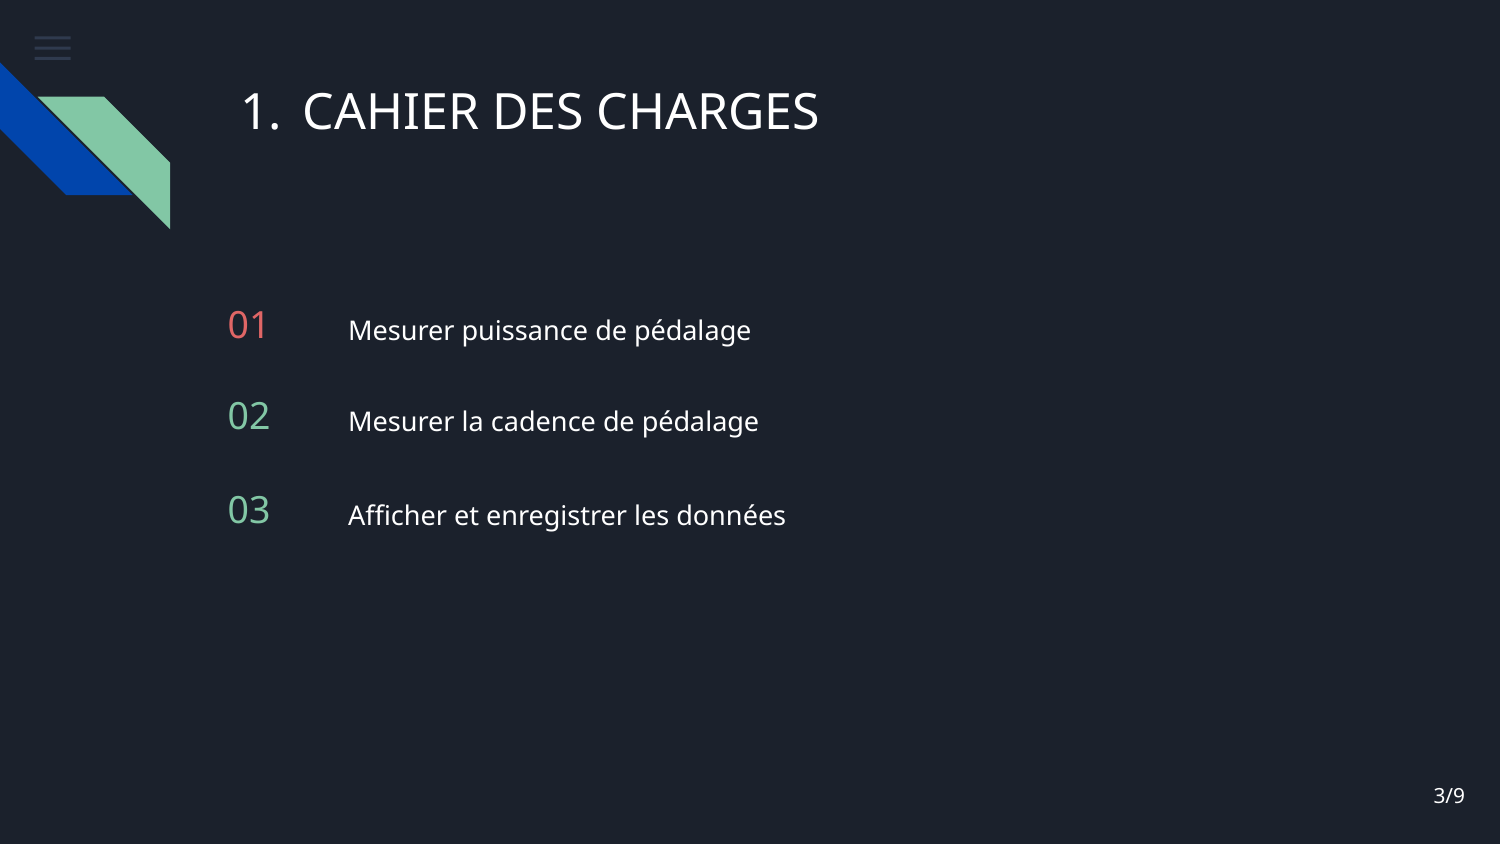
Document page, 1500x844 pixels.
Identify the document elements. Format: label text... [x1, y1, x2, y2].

list Afficher et enregistrer les données [333, 478, 1298, 554]
list Mesurer puissance de pédalage [333, 293, 1298, 369]
slide_number ‹#›/9 [1389, 764, 1480, 830]
text_box 01 [212, 286, 300, 376]
list Mesurer la cadence de pédalage [333, 384, 1298, 460]
text_box 03 [212, 470, 300, 561]
text_box 02 [212, 376, 300, 467]
title CAHIER DES CHARGES [212, 64, 1368, 215]
